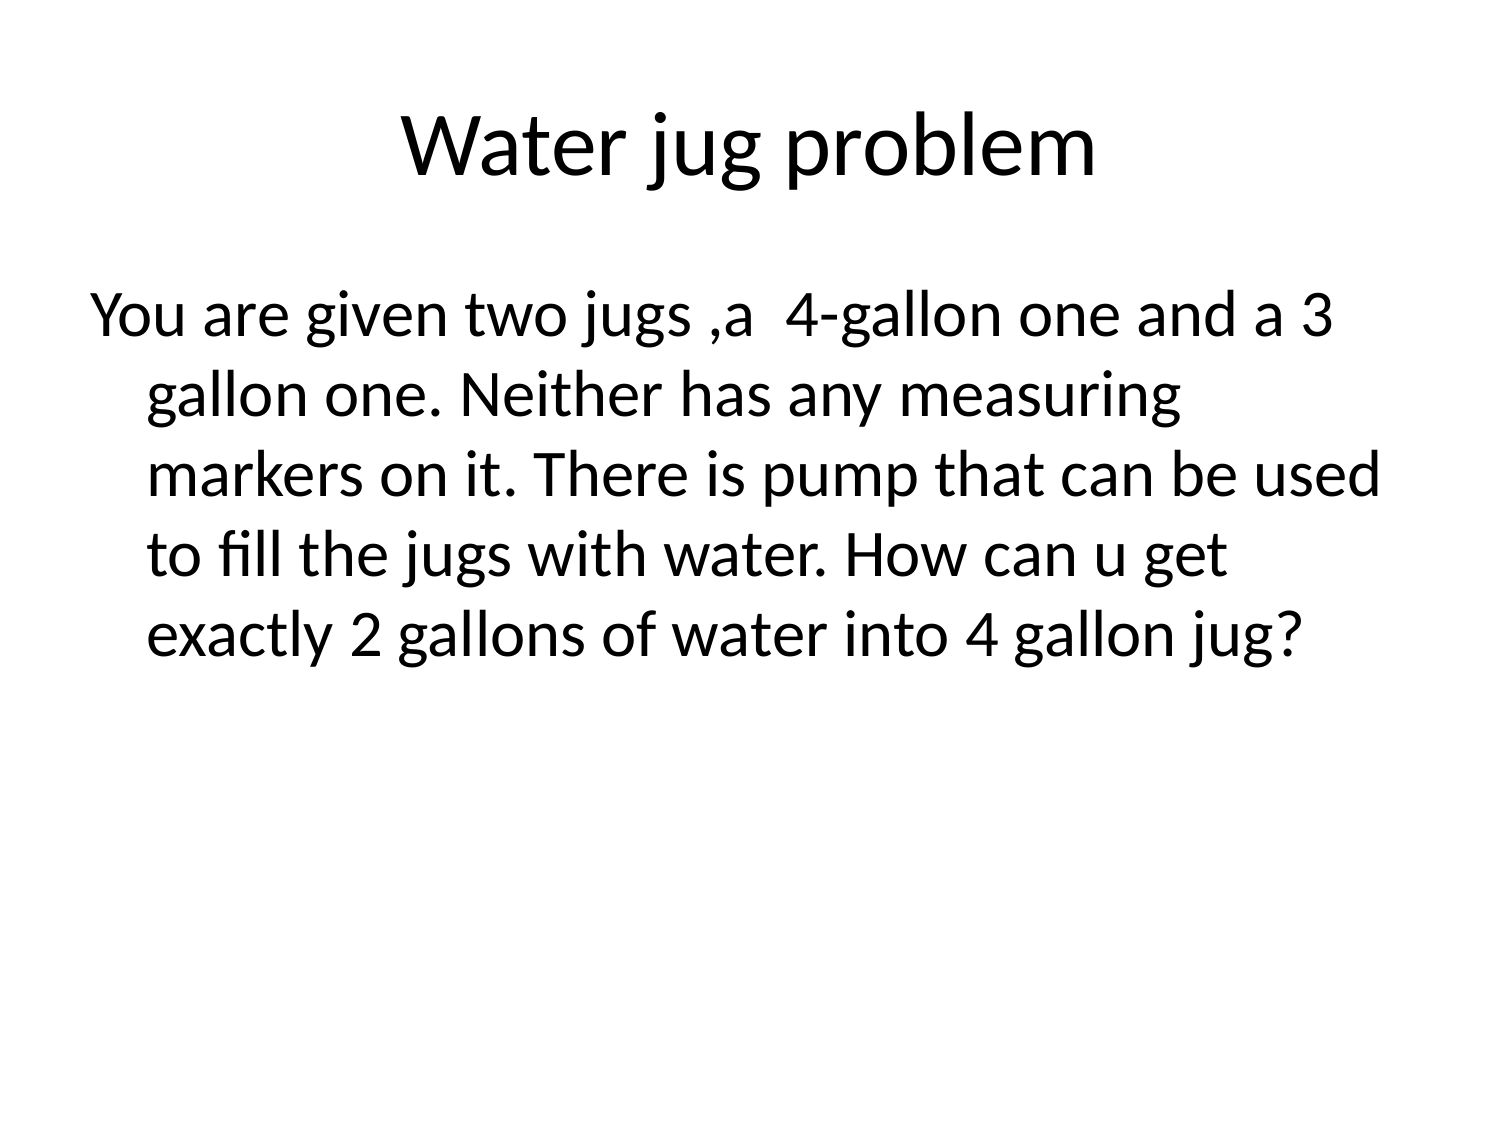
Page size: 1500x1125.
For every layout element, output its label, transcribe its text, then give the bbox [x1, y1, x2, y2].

list You are given two jugs ,a 4-gallon one and a 3 gallon one. Neither has any measuring markers on it. There is pump that can be used to fill the jugs with water. How can u get exactly 2 gallons of water into 4 gallon jug? [75, 262, 1425, 1005]
title Water jug problem [75, 45, 1425, 233]
